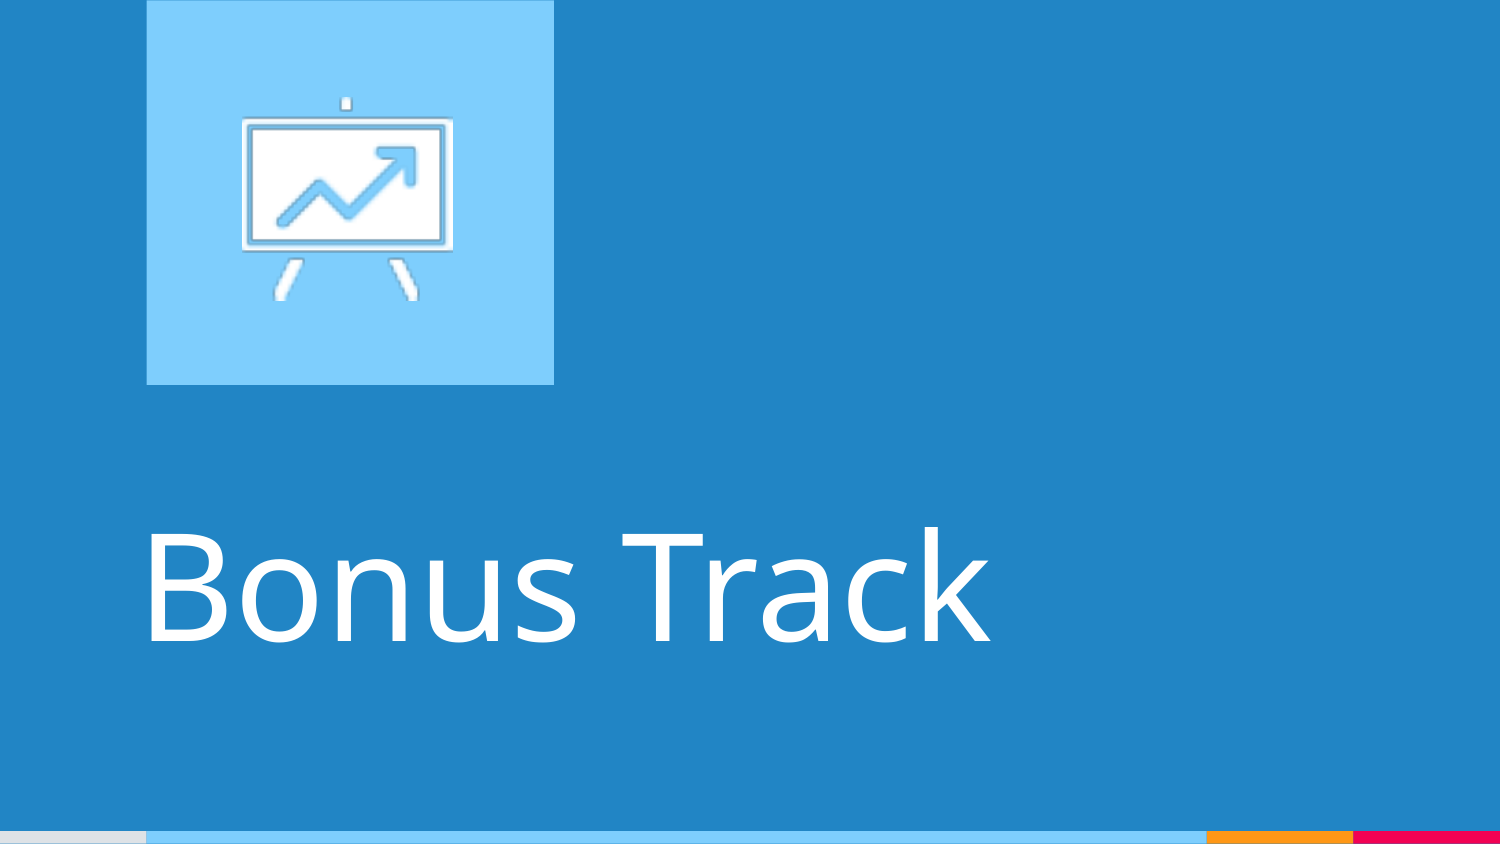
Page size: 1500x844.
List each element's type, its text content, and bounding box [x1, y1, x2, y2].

picture [241, 97, 453, 301]
text_box [146, 0, 554, 385]
title Bonus Track [122, 496, 1210, 687]
